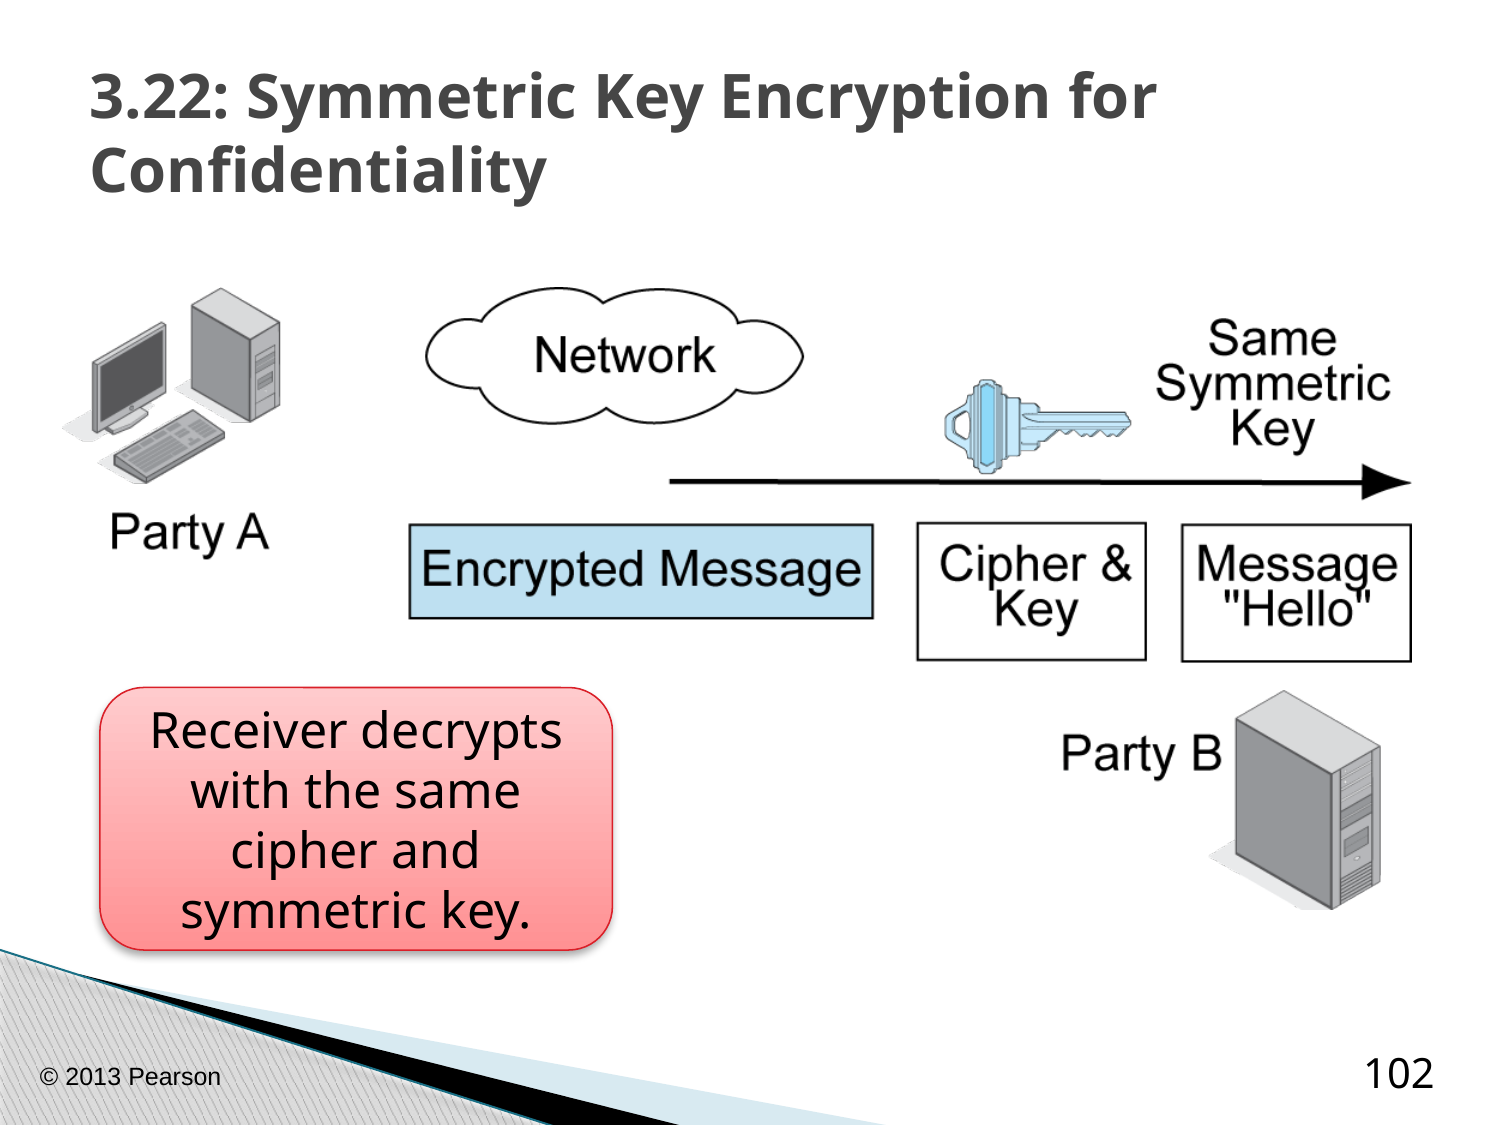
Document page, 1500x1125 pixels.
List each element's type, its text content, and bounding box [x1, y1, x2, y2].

footer © 2013 Pearson [24, 1050, 238, 1098]
text_box Receiver decrypts with the same cipher and symmetric key. [101, 921, 611, 951]
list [62, 287, 1413, 910]
slide_number 102 [1325, 1051, 1450, 1112]
title 3.22: Symmetric Key Encryption for Confidentiality [75, 50, 1425, 213]
